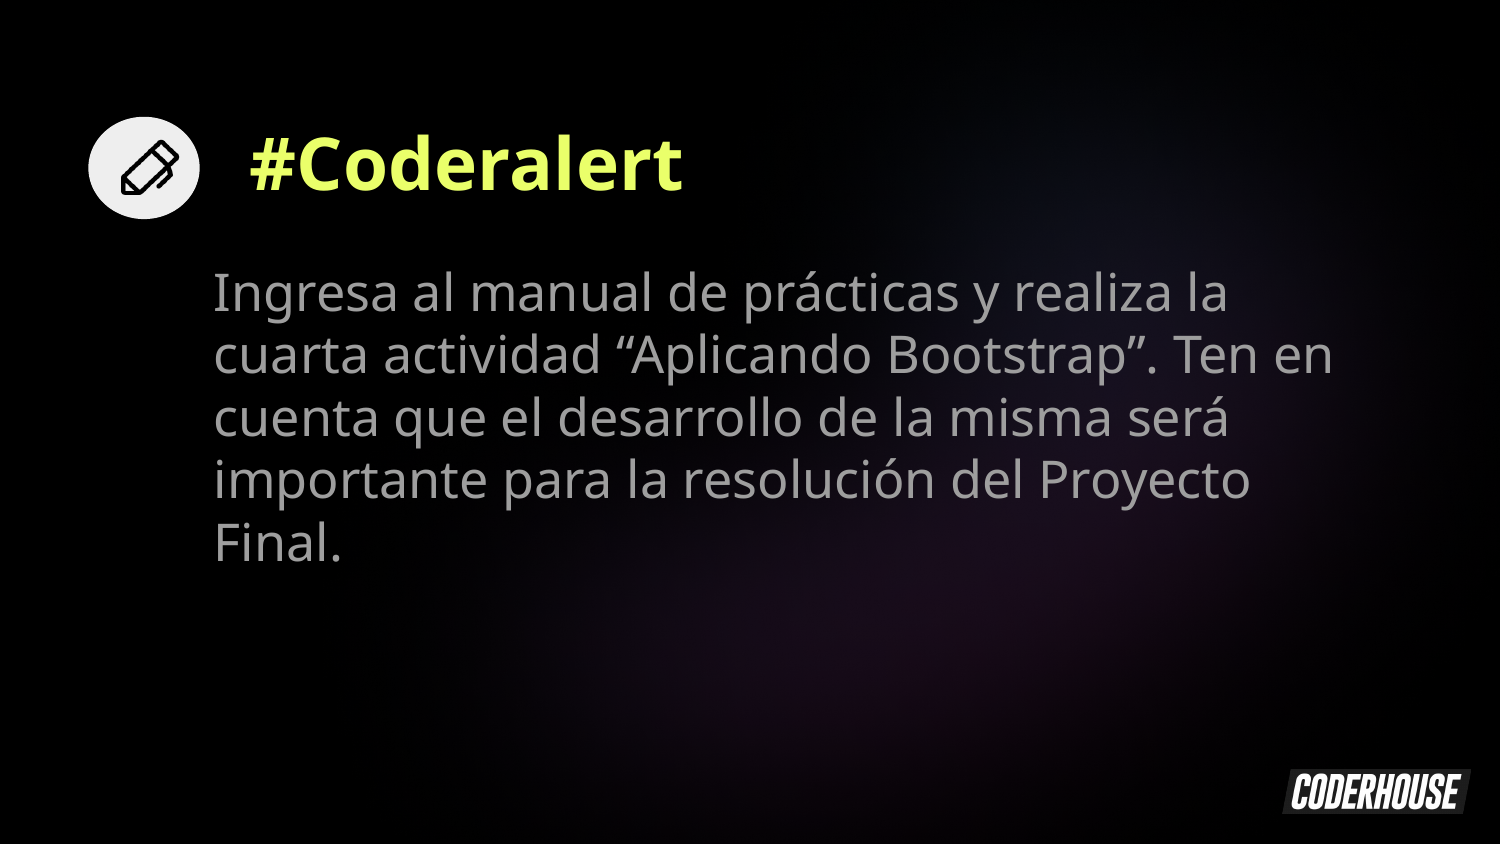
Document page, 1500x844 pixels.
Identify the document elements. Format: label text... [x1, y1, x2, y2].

picture [0, 0, 1500, 844]
text_box Ingresa al manual de prácticas y realiza la cuarta actividad “Aplicando Bootstrap”. Ten en cuenta que el desarrollo de la misma será importante para la resolución del Proyecto Final. [198, 244, 1375, 700]
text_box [88, 117, 200, 219]
text_box #Coderalert [234, 112, 1411, 222]
